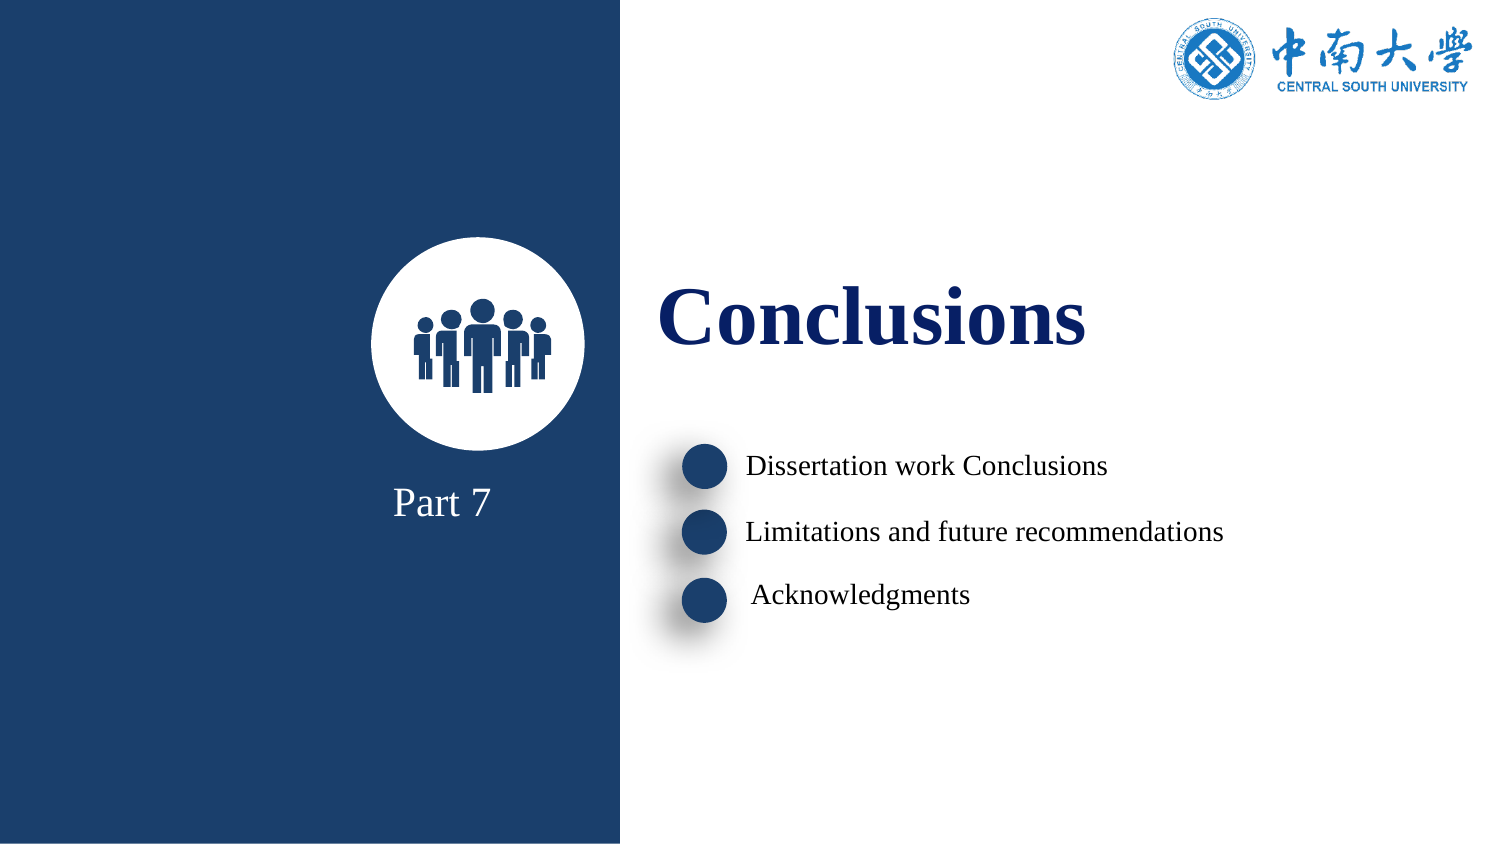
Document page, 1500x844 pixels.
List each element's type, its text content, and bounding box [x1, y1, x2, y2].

text_box [680, 518, 728, 556]
text_box Dissertation work Conclusions [731, 439, 1124, 490]
picture [1162, 11, 1486, 106]
text_box [680, 576, 728, 624]
text_box Part 7 [392, 475, 597, 526]
text_box [0, 0, 621, 844]
text_box Conclusions [641, 253, 1500, 369]
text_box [371, 237, 585, 451]
text_box [681, 442, 729, 491]
text_box Acknowledgments [735, 567, 986, 618]
text_box Limitations and future recommendations [733, 505, 1240, 555]
